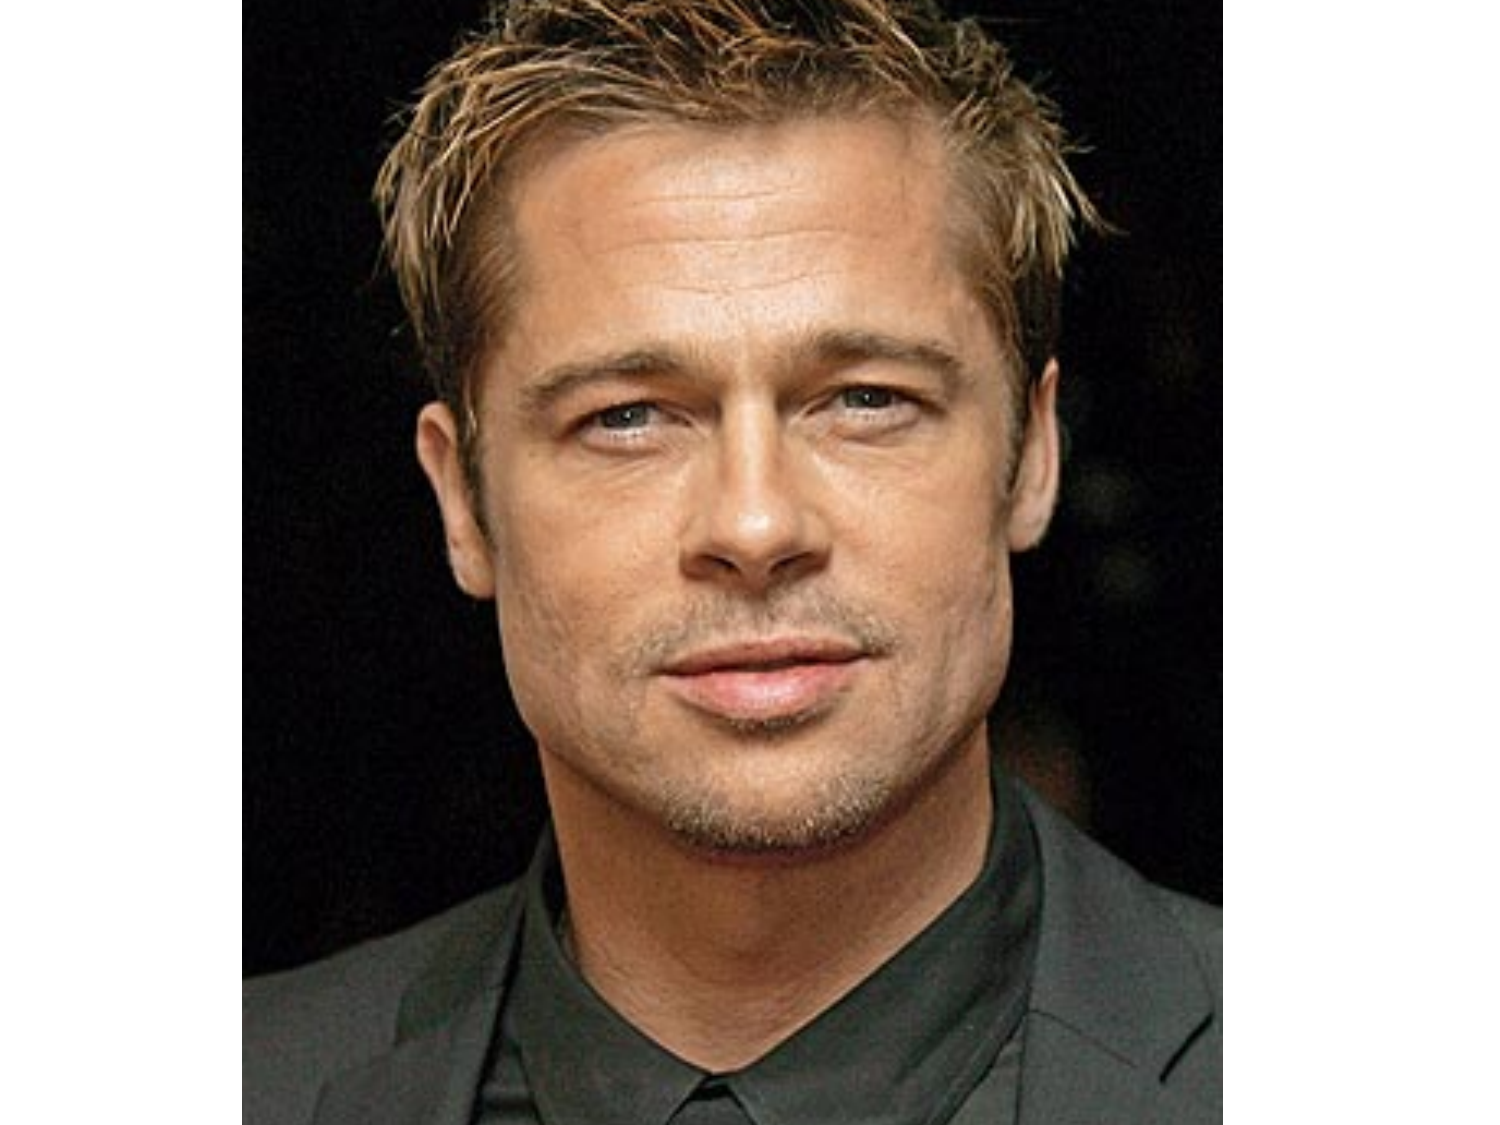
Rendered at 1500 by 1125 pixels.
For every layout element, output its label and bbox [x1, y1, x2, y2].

picture [241, 0, 1223, 1125]
